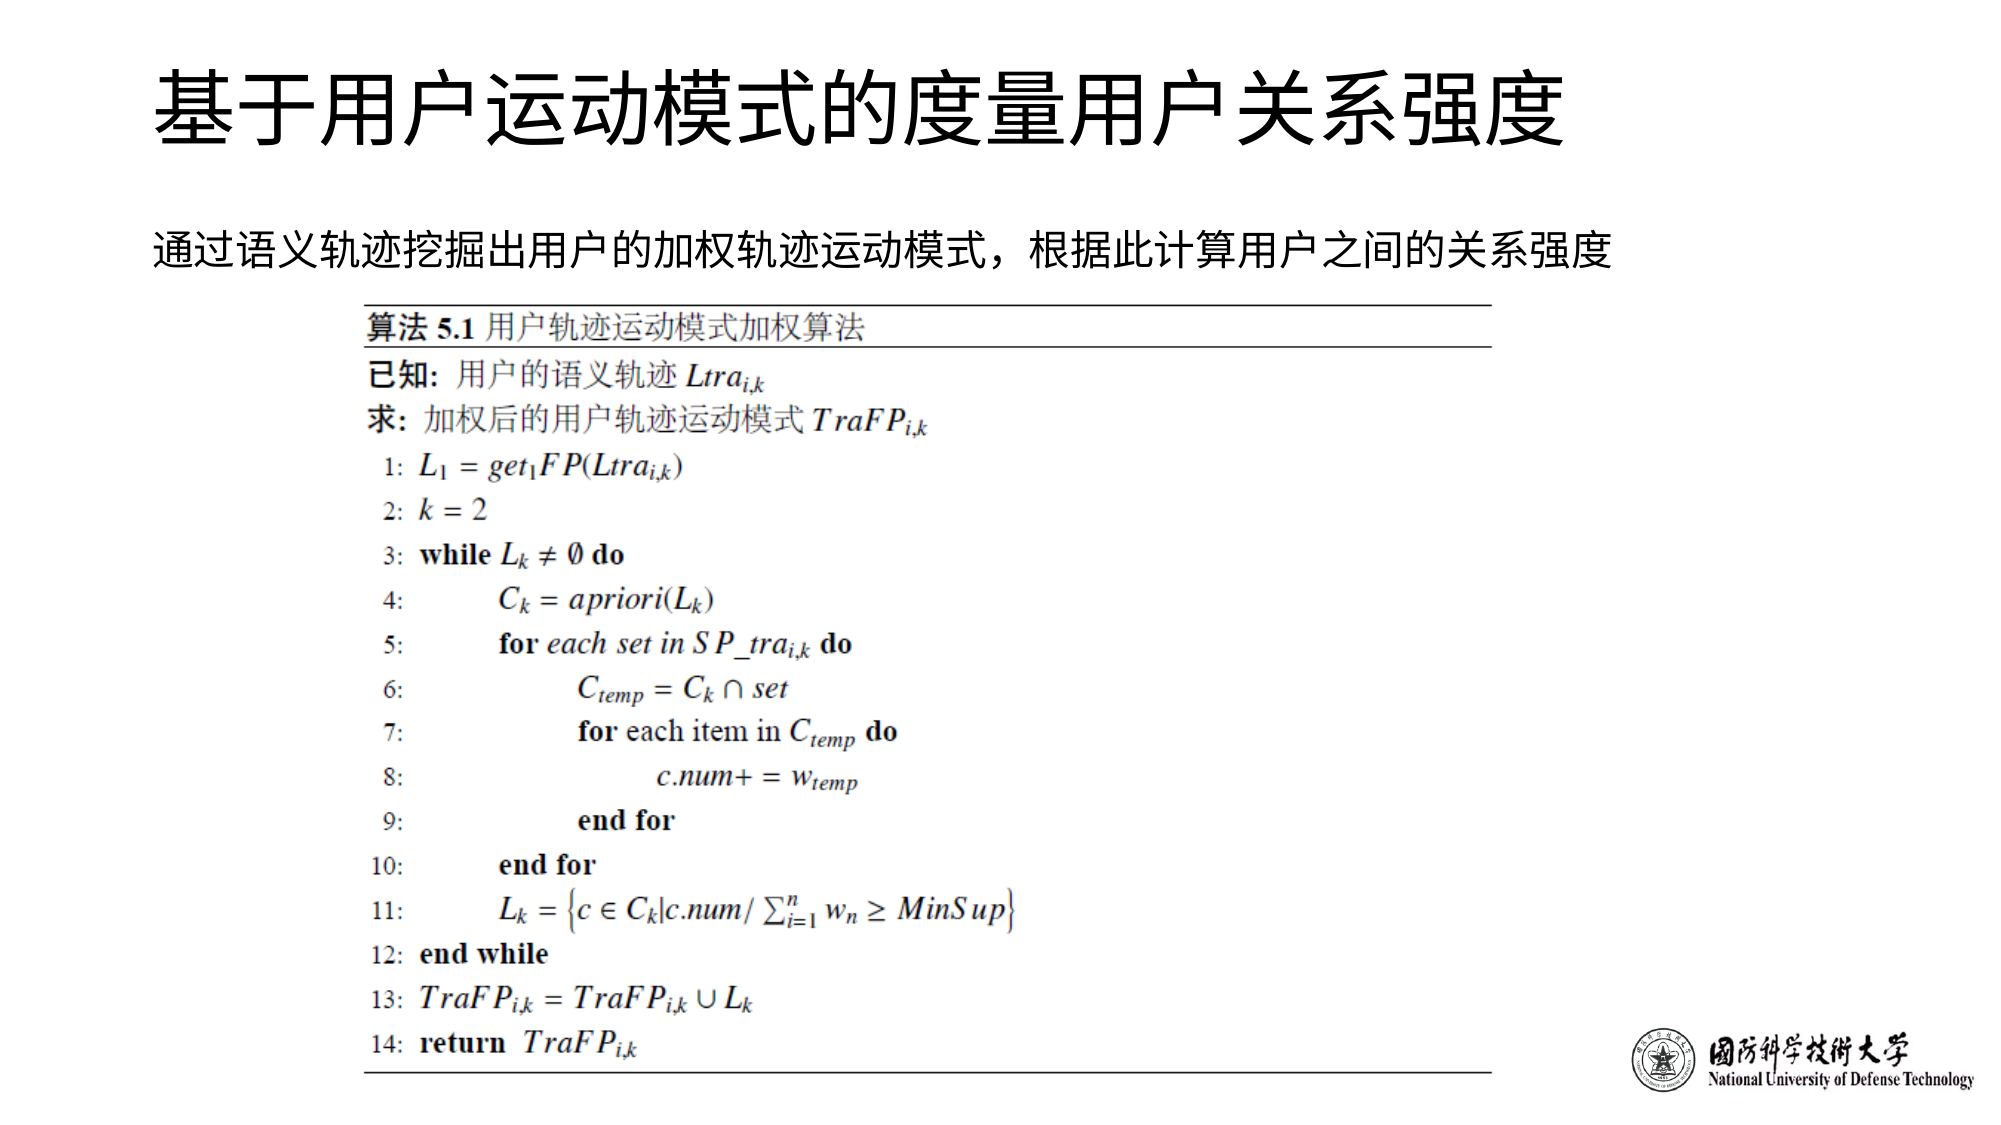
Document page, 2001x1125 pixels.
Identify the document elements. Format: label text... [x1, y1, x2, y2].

picture [348, 296, 1504, 1087]
text_box 基于用户运动模式的度量用户关系强度 [137, 59, 1863, 177]
picture [1615, 1025, 1985, 1095]
text_box 通过语义轨迹挖掘出用户的加权轨迹运动模式，根据此计算用户之间的关系强度 [137, 222, 1863, 1014]
